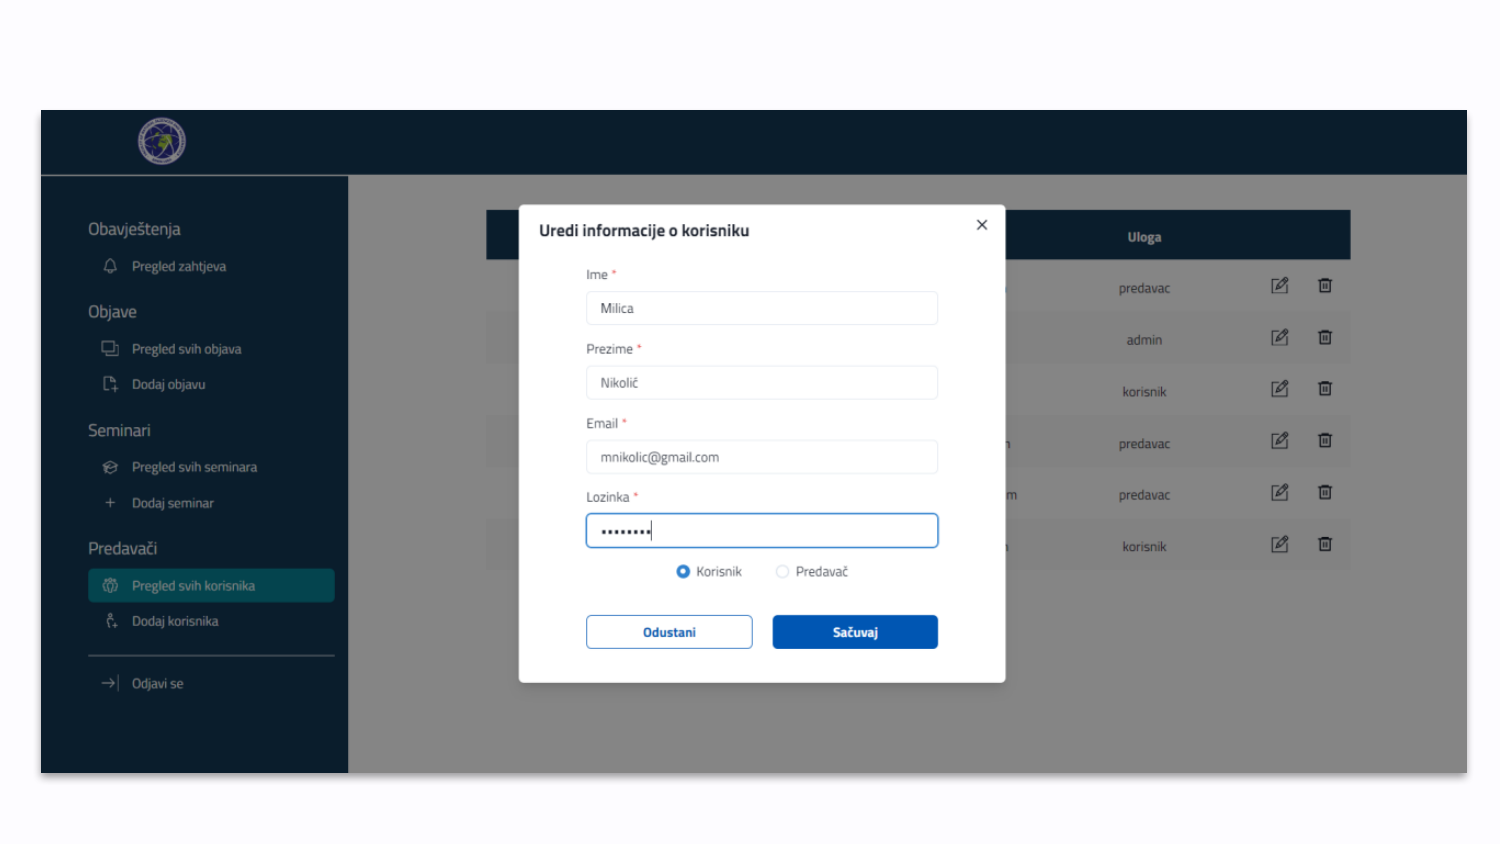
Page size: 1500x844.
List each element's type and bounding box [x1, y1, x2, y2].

picture [41, 110, 1468, 774]
